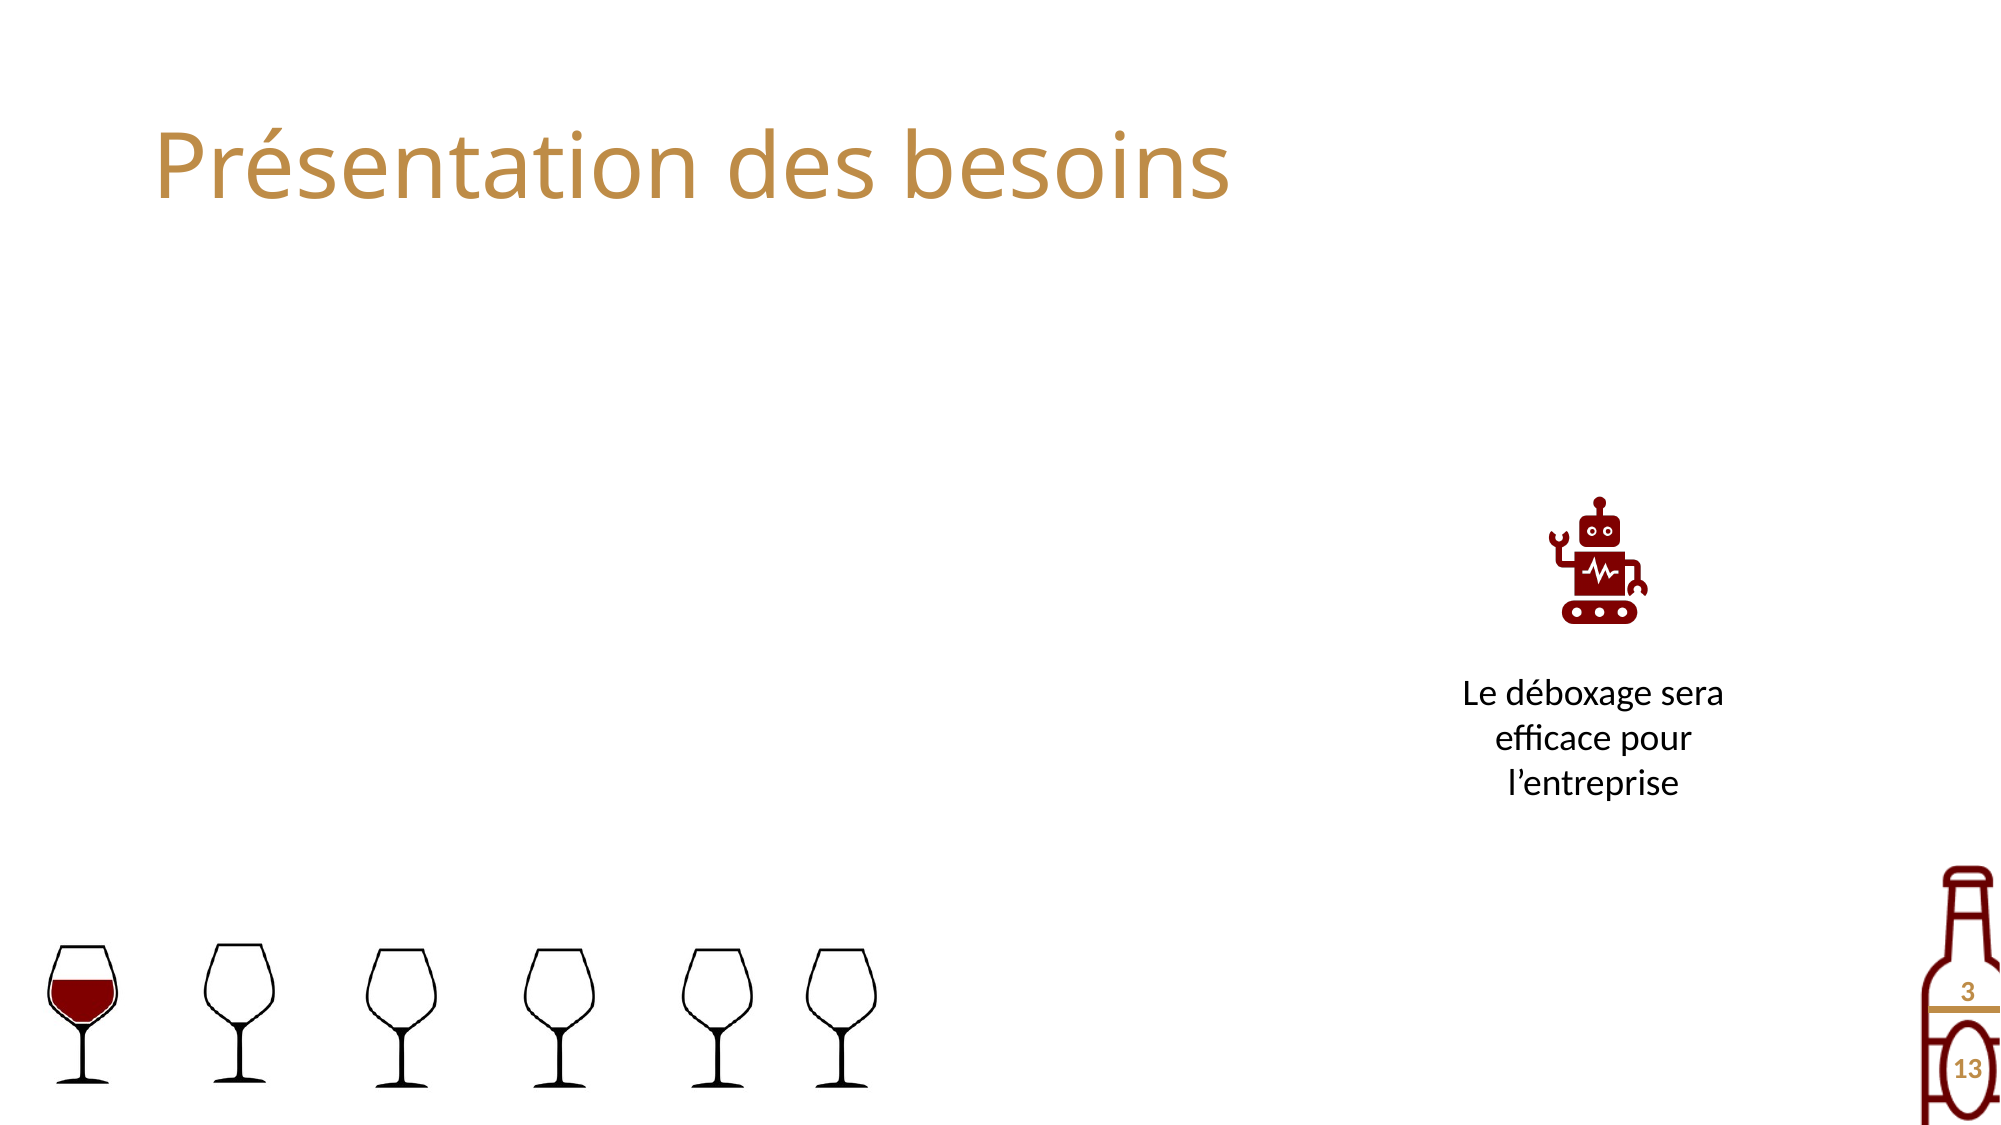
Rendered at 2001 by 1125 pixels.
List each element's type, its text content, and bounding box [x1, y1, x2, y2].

picture [1905, 865, 2000, 1125]
picture [358, 933, 446, 1098]
picture [41, 933, 128, 1098]
picture [798, 933, 885, 1098]
text_box Le déboxage sera efficace pour l’entreprise [1418, 660, 1769, 810]
picture [516, 933, 603, 1098]
picture [674, 933, 762, 1098]
picture [195, 929, 283, 1093]
title Présentation des besoins [137, 59, 1863, 278]
picture [1524, 487, 1675, 638]
